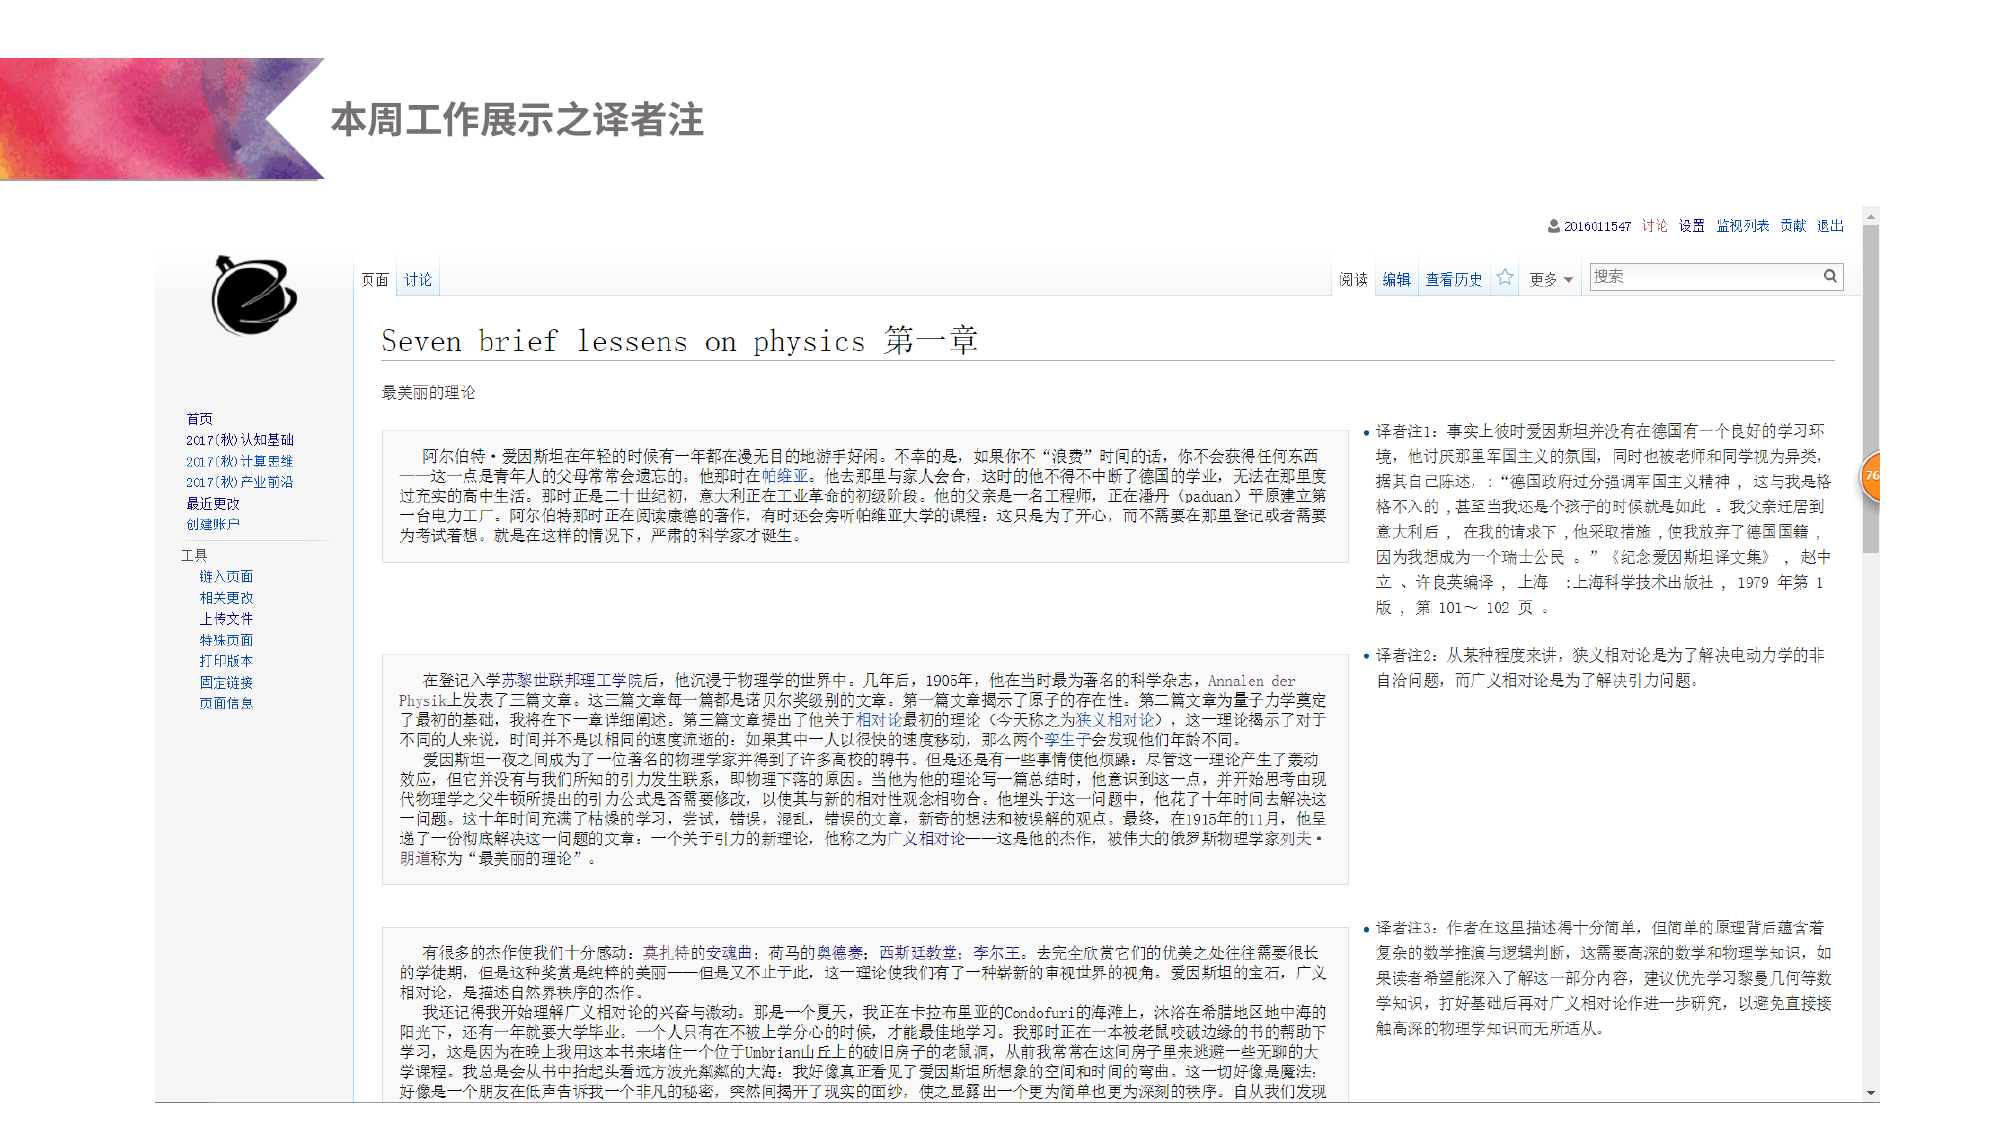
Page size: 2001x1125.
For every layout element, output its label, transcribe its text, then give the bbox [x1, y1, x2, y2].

picture [0, 58, 326, 179]
picture [155, 206, 1881, 1103]
text_box 本周工作展示之译者注 [329, 88, 721, 149]
